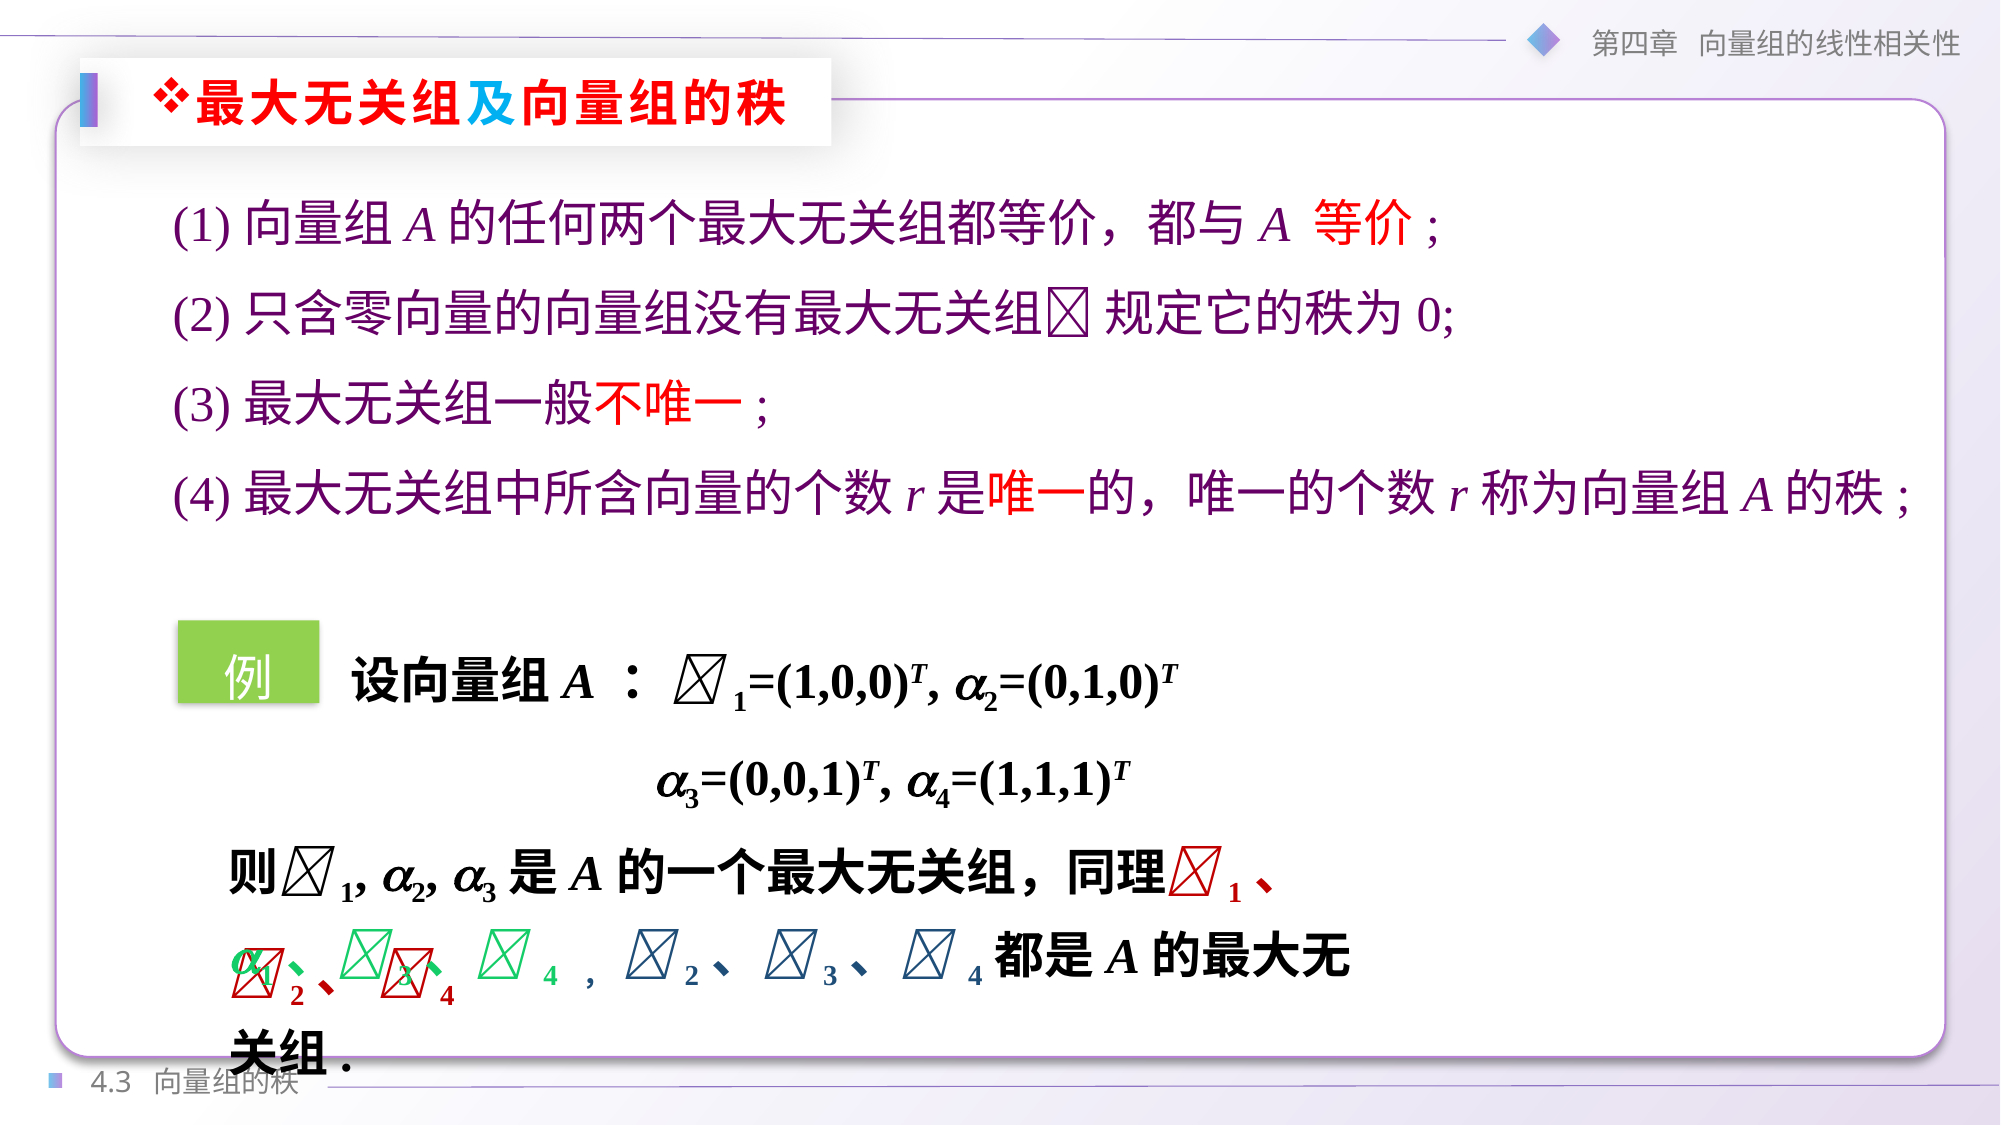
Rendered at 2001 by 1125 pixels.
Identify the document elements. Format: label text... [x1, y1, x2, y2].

text_box 设向量组A ：1=(1,0,0)T, 2=(0,1,0)T [335, 607, 1435, 725]
text_box 例 [177, 619, 320, 704]
text_box 3=(0,0,1)T, 4=(1,1,1)T [638, 704, 1265, 798]
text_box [80, 58, 832, 147]
text_box 则1, 2, 3是A的一个最大无关组，同理1、 2、 4 [213, 798, 1466, 1019]
text_box 1、3、 4 ， 2、3、 4都是A的最大无关组. [213, 881, 1383, 1089]
text_box (1)向量组A的任何两个最大无关组都等价，都与A 等价; (2)只含零向量的向量组没有最大无关组 规定它的秩为0; (3)最大无关组一般不唯一; (4)最大无关组中所含向量的个数r是唯一的，唯一的个数r称为向量组A的秩; [72, 161, 1891, 522]
text_box [54, 98, 1947, 1059]
